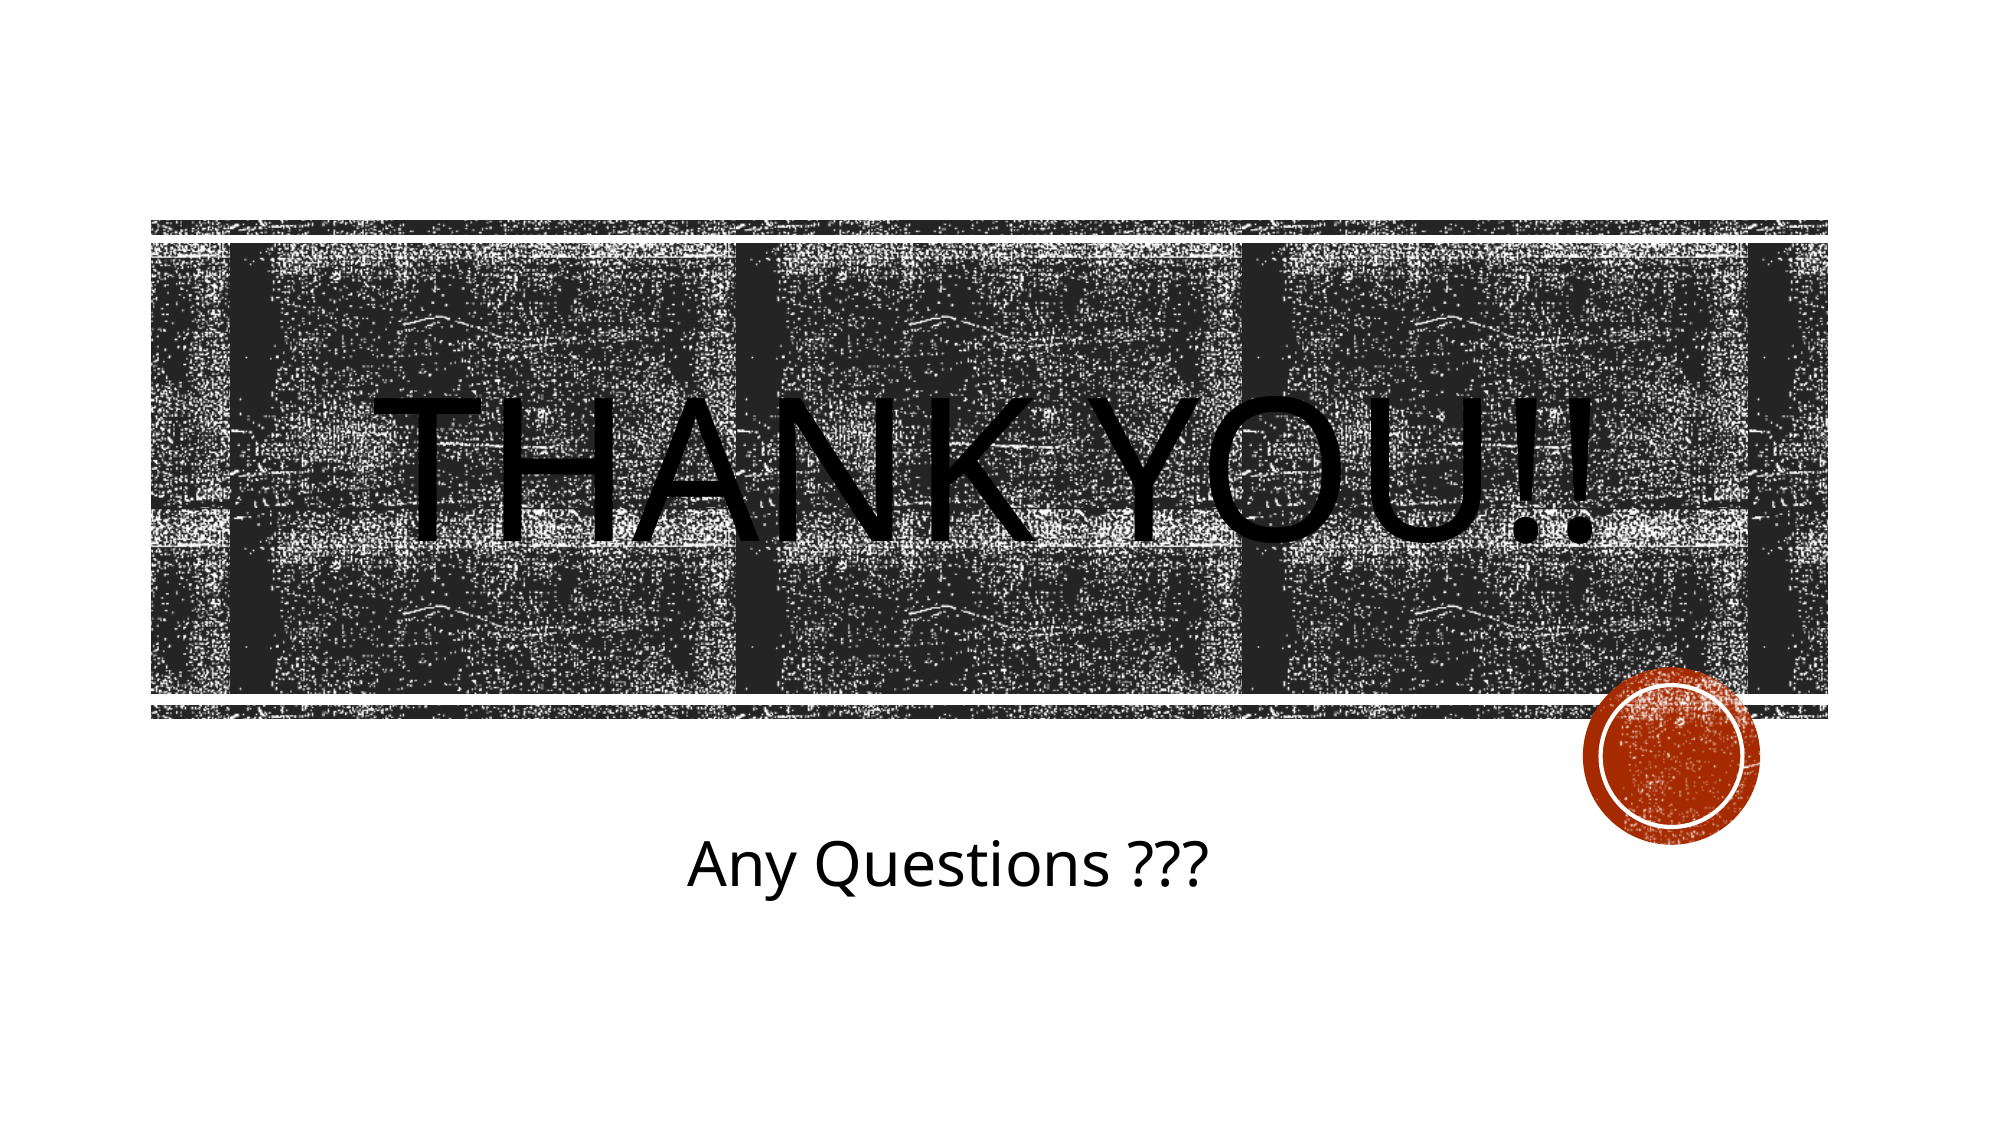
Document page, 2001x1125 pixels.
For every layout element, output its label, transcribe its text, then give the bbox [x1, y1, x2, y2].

title THANK YOU!! [172, 234, 1808, 733]
subtitle Any Questions ??? [214, 744, 1683, 921]
